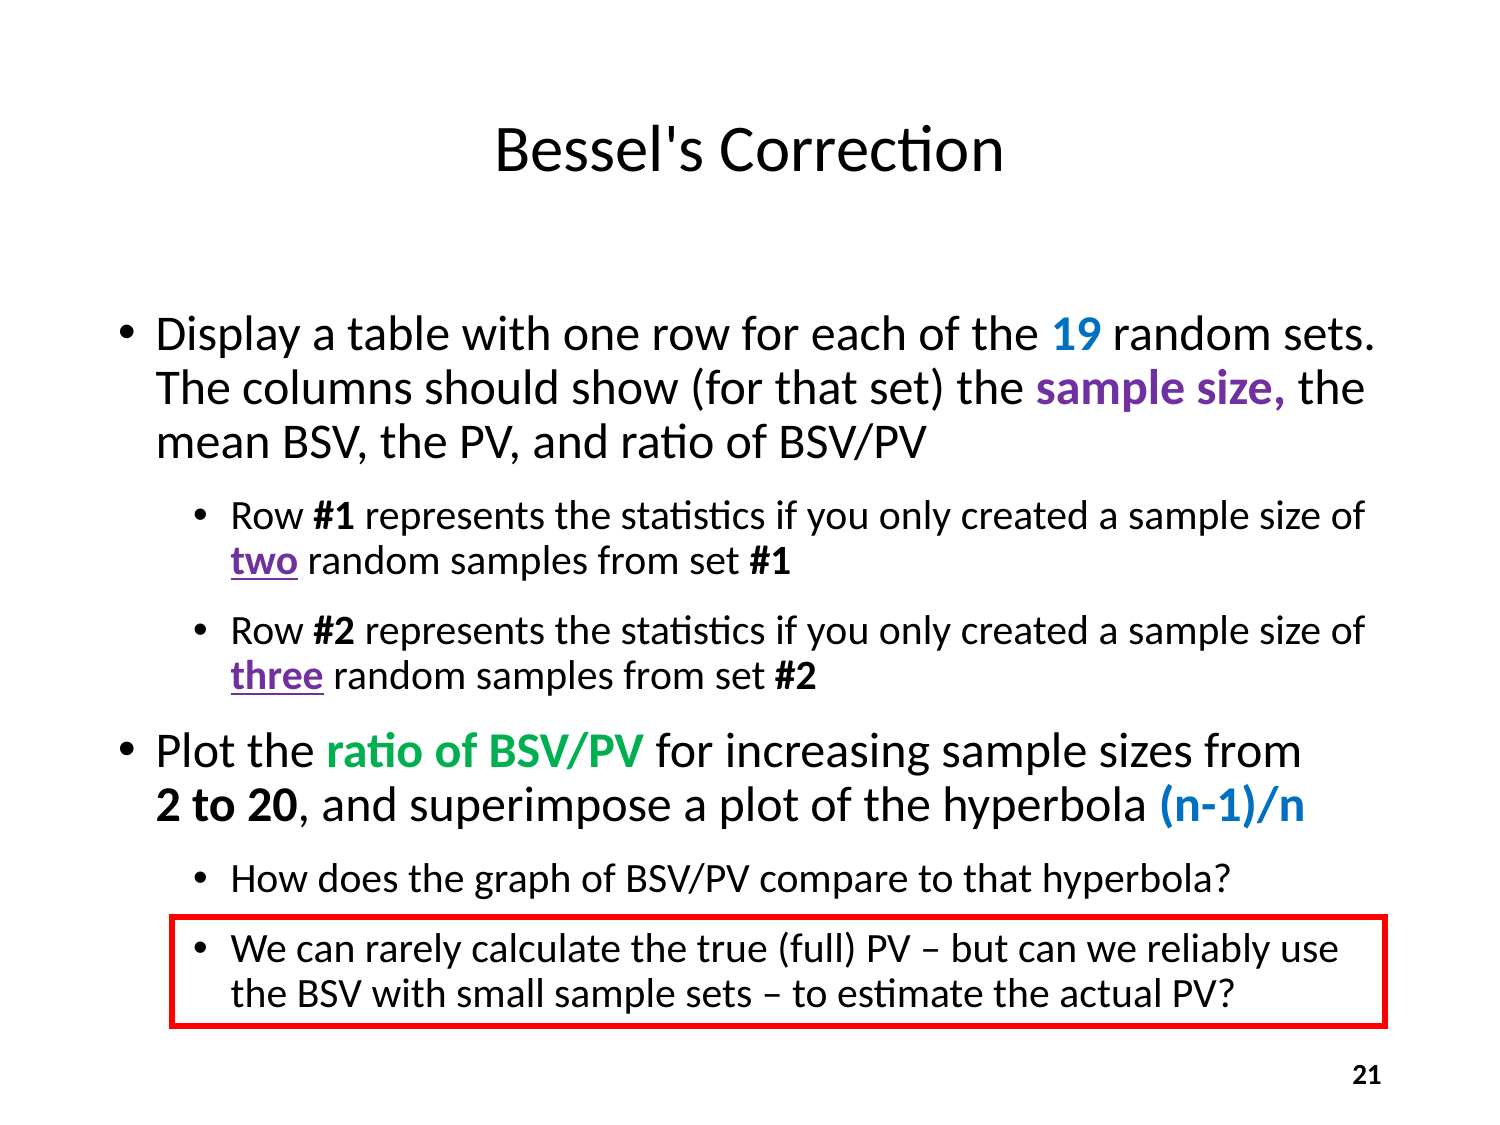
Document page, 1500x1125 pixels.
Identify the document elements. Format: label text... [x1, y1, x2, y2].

text_box [171, 916, 1386, 1027]
title Bessel's Correction [103, 59, 1397, 241]
list Display a table with one row for each of the 19 random sets. The columns should show (for that set) the sample size, the mean BSV, the PV, and ratio of BSV/PV Row #1 represents the statistics if you only created a sample size of two random samples from set #1 Row #2 represents the statistics if you only created a sample size of three random samples from set #2 Plot the ratio of BSV/PV for increasing sample sizes from 2 to 20, and superimpose a plot of the hyperbola (n-1)/n How does the graph of BSV/PV compare to that hyperbola? We can rarely calculate the true (full) PV – but can we reliably use the BSV with small sample sets – to estimate the actual PV? [103, 299, 1397, 1043]
slide_number 21 [1059, 1042, 1397, 1103]
